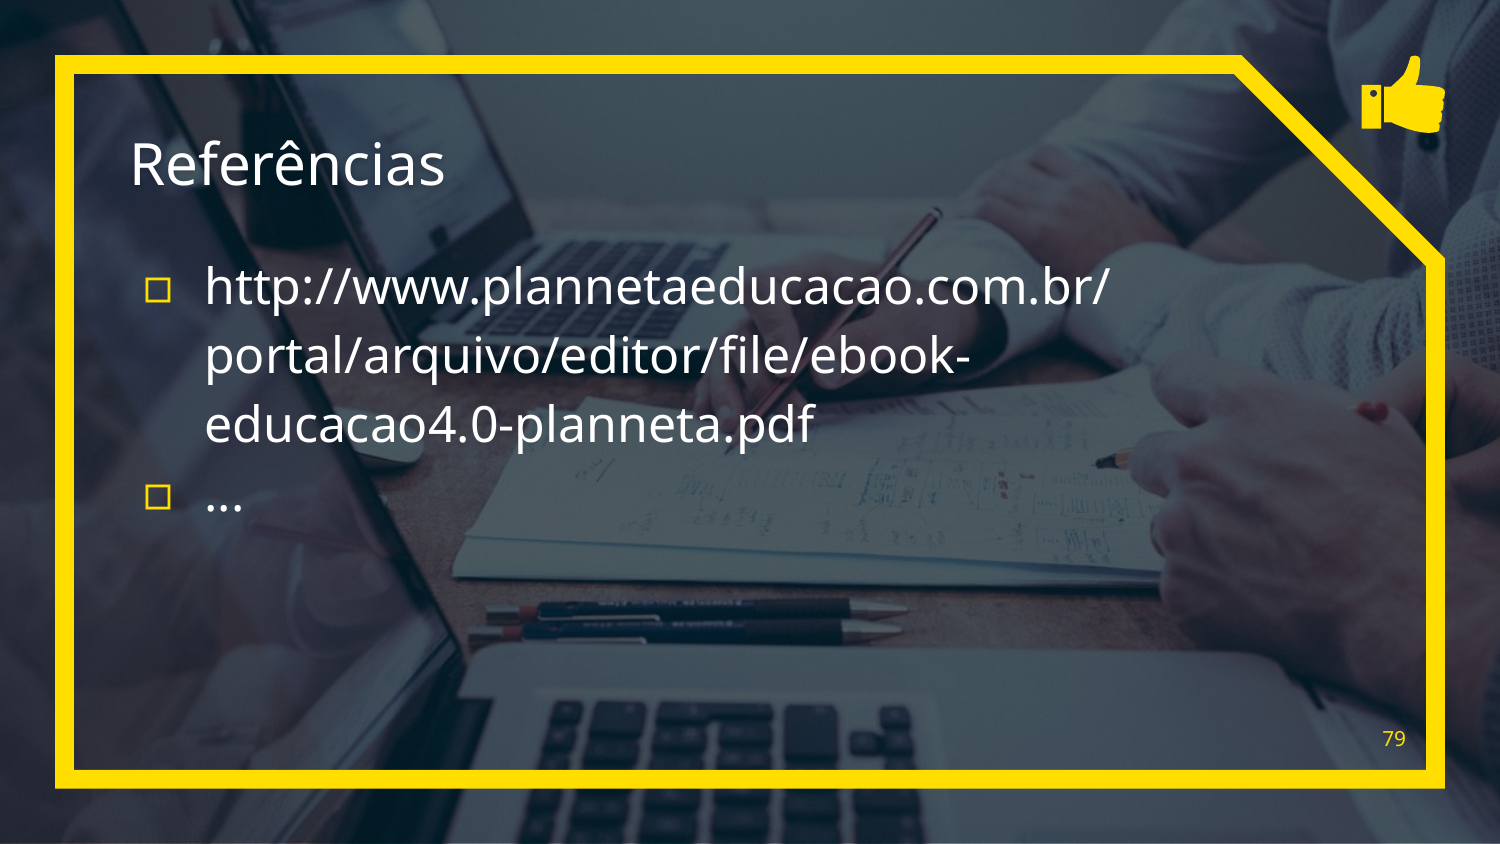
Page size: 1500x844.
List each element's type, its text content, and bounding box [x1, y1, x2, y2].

title Referências [129, 117, 1232, 197]
picture [0, 0, 1500, 844]
list http://www.plannetaeducacao.com.br/portal/arquivo/editor/file/ebook-educacao4.0-planneta.pdf ... [129, 245, 1232, 714]
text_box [1361, 55, 1446, 133]
slide_number 79 [1366, 711, 1406, 755]
